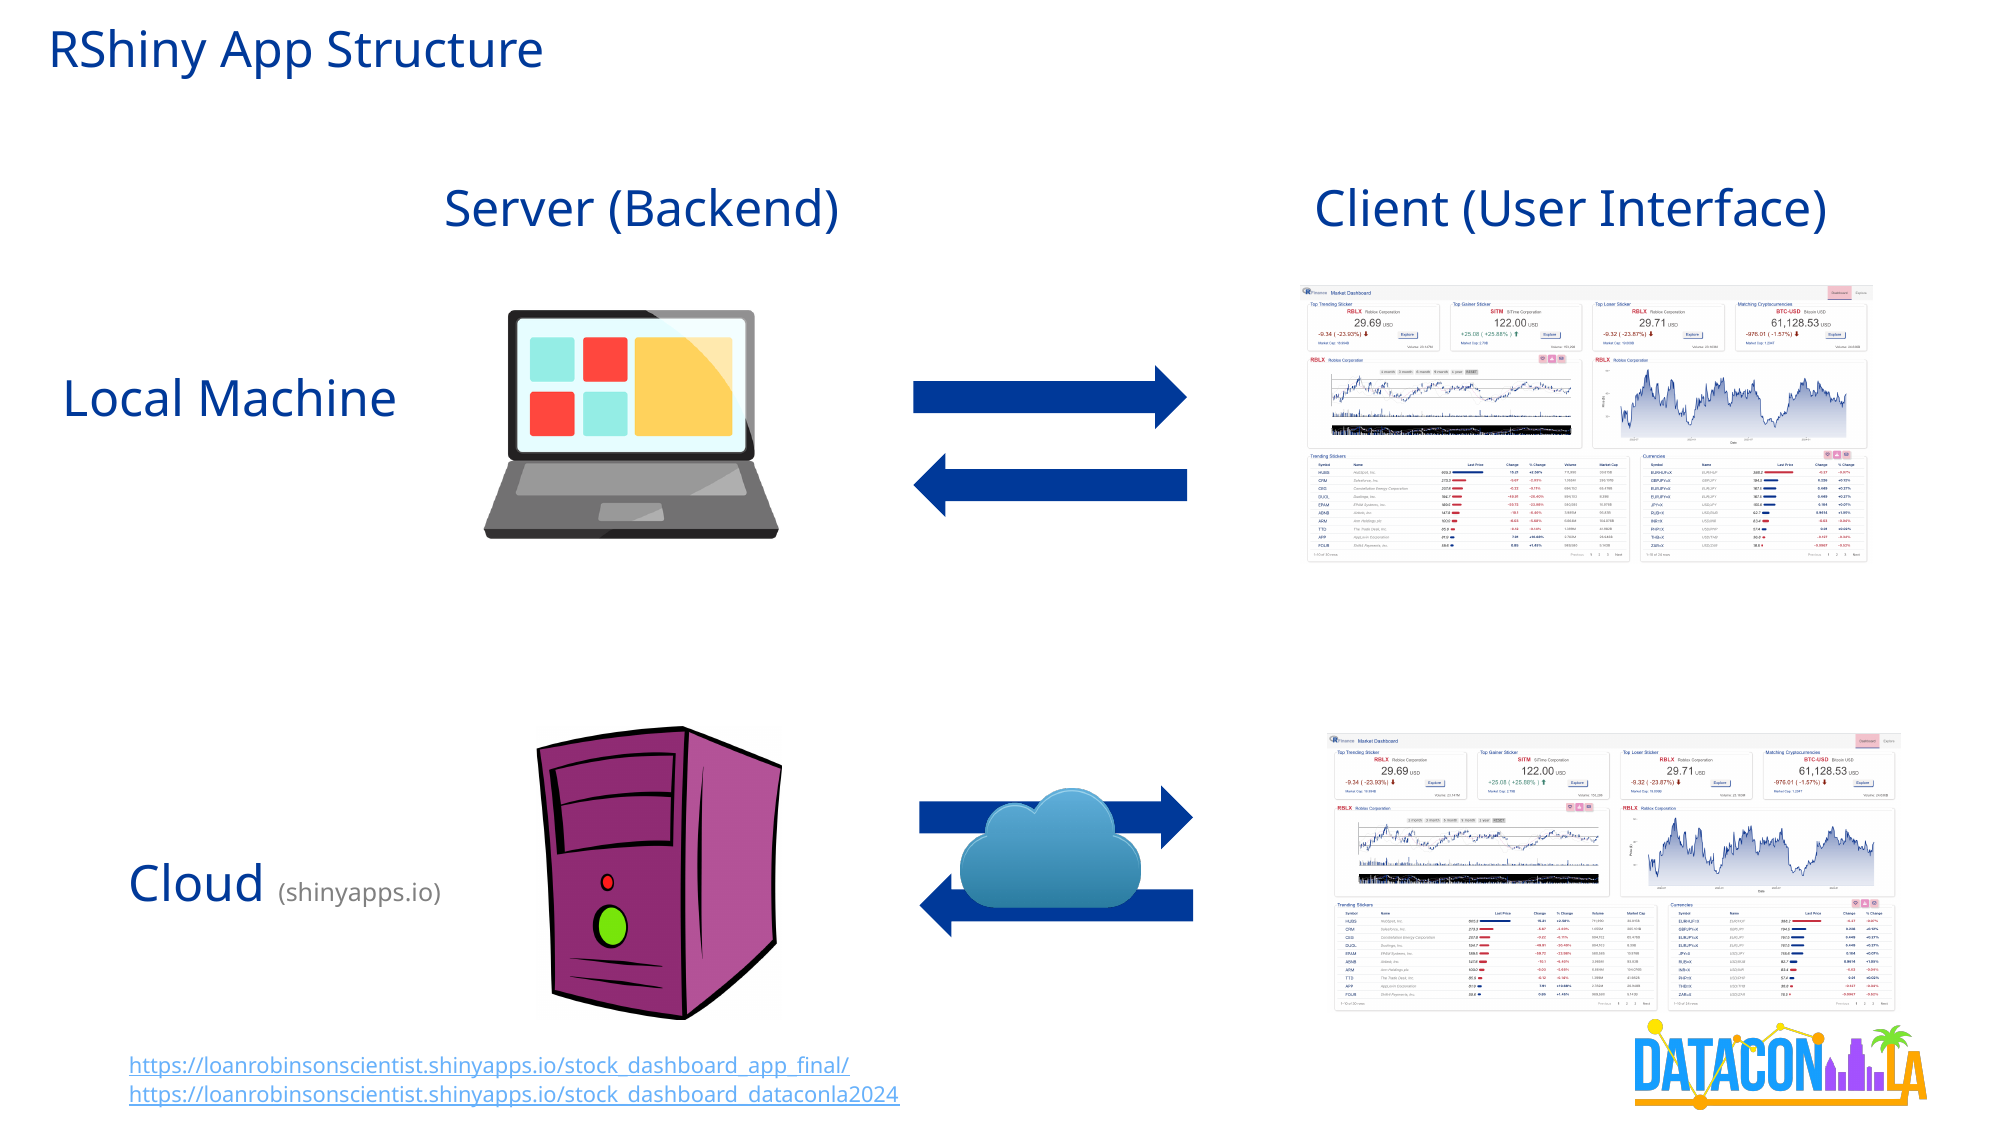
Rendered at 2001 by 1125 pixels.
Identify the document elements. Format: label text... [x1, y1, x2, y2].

picture [1327, 733, 1901, 1013]
text_box [911, 450, 1189, 520]
text_box [1141, 782, 1195, 852]
text_box Client (User Interface) [1300, 168, 1927, 244]
text_box [918, 870, 960, 940]
text_box [912, 362, 1189, 432]
picture [1300, 285, 1873, 564]
text_box https://loanrobinsonscientist.shinyapps.io/stock_dashboard_app_final/ https://loanrobinsonscientist.shinyapps.io/stock_dashboard_dataconla2024 [114, 1043, 1013, 1118]
text_box Local Machine [48, 359, 451, 434]
picture [960, 757, 1141, 938]
text_box [918, 800, 960, 835]
picture [470, 263, 792, 585]
text_box RShiny App Structure [33, 10, 661, 85]
text_box Cloud (shinyapps.io) [114, 843, 517, 919]
text_box Server (Backend) [429, 168, 1057, 244]
text_box [1141, 888, 1195, 923]
picture [536, 726, 785, 1020]
picture [1635, 1019, 1927, 1110]
